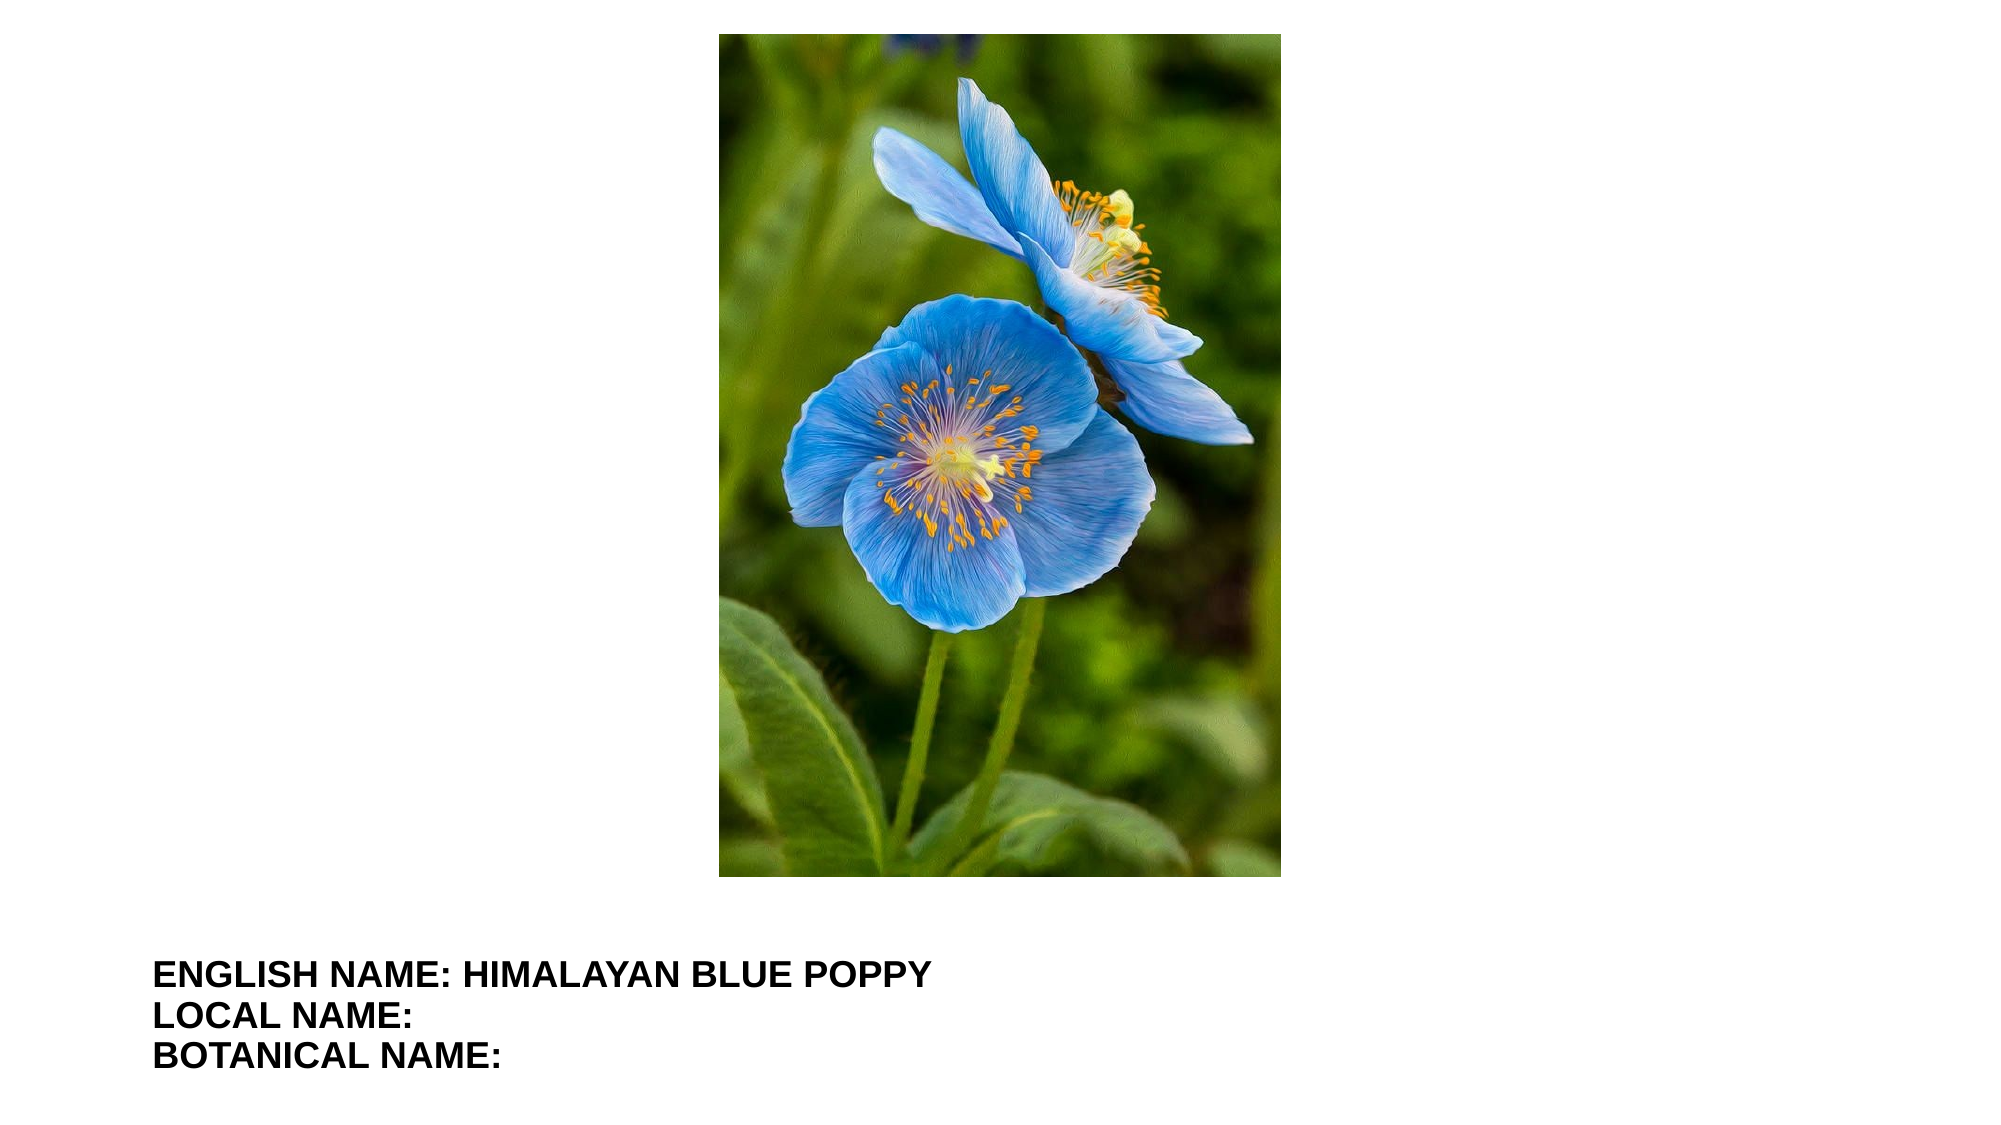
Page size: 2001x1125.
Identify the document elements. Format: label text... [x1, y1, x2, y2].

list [719, 34, 1281, 877]
title ENGLISH NAME: HIMALAYAN BLUE POPPY LOCAL NAME: BOTANICAL NAME: [137, 907, 1863, 1125]
